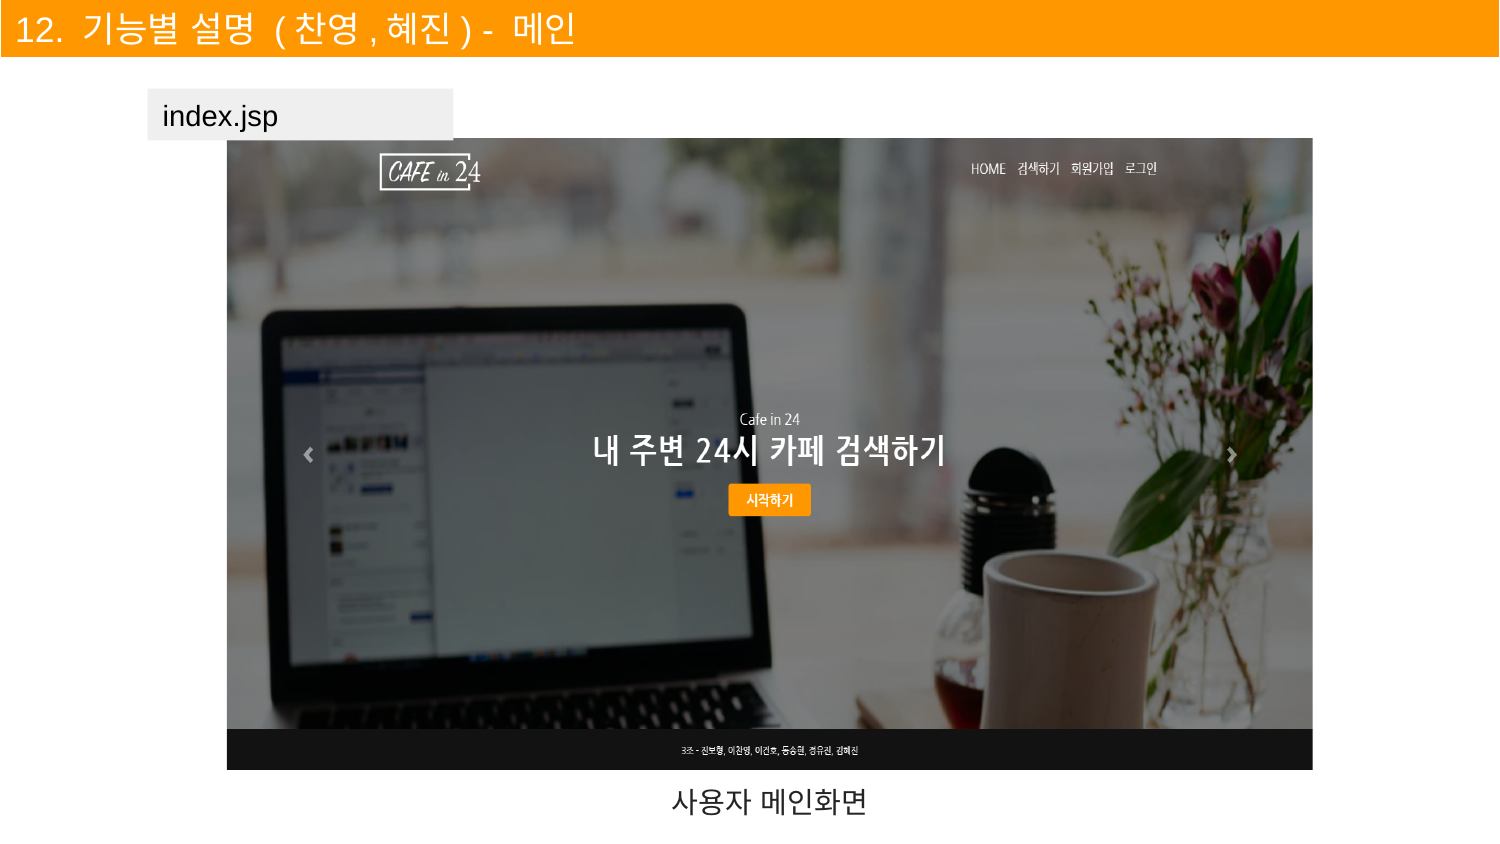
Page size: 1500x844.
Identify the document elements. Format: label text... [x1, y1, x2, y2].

picture [226, 137, 1313, 770]
text_box 사용자 메인화면 [315, 777, 1225, 819]
text_box 12. 기능별 설명 (찬영,혜진) - 메인 [0, 0, 1500, 58]
text_box index.jsp [147, 88, 454, 141]
